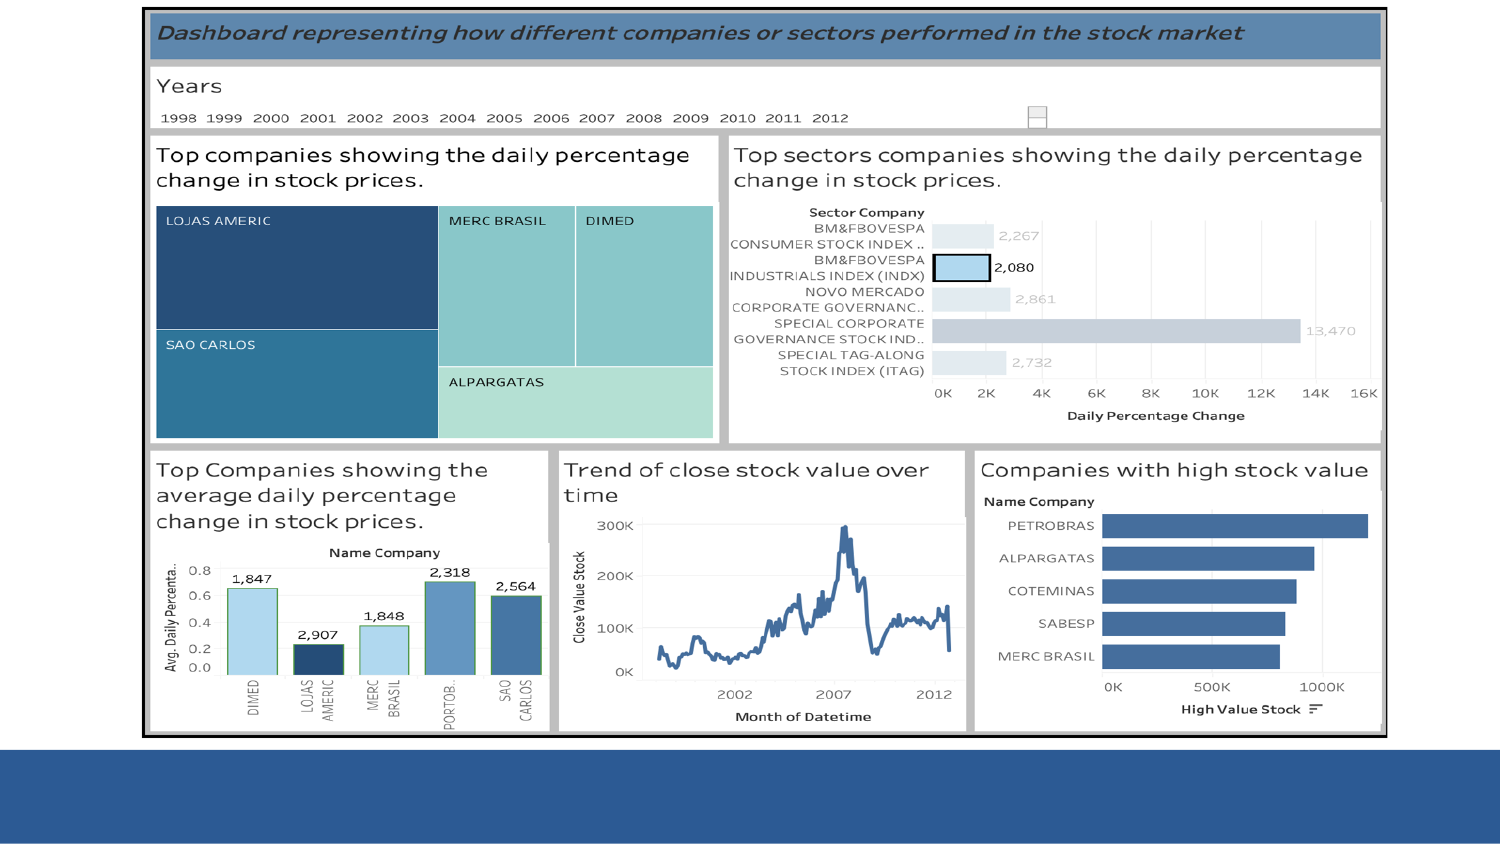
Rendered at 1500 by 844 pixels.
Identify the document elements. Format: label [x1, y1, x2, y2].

picture [140, 0, 1388, 745]
